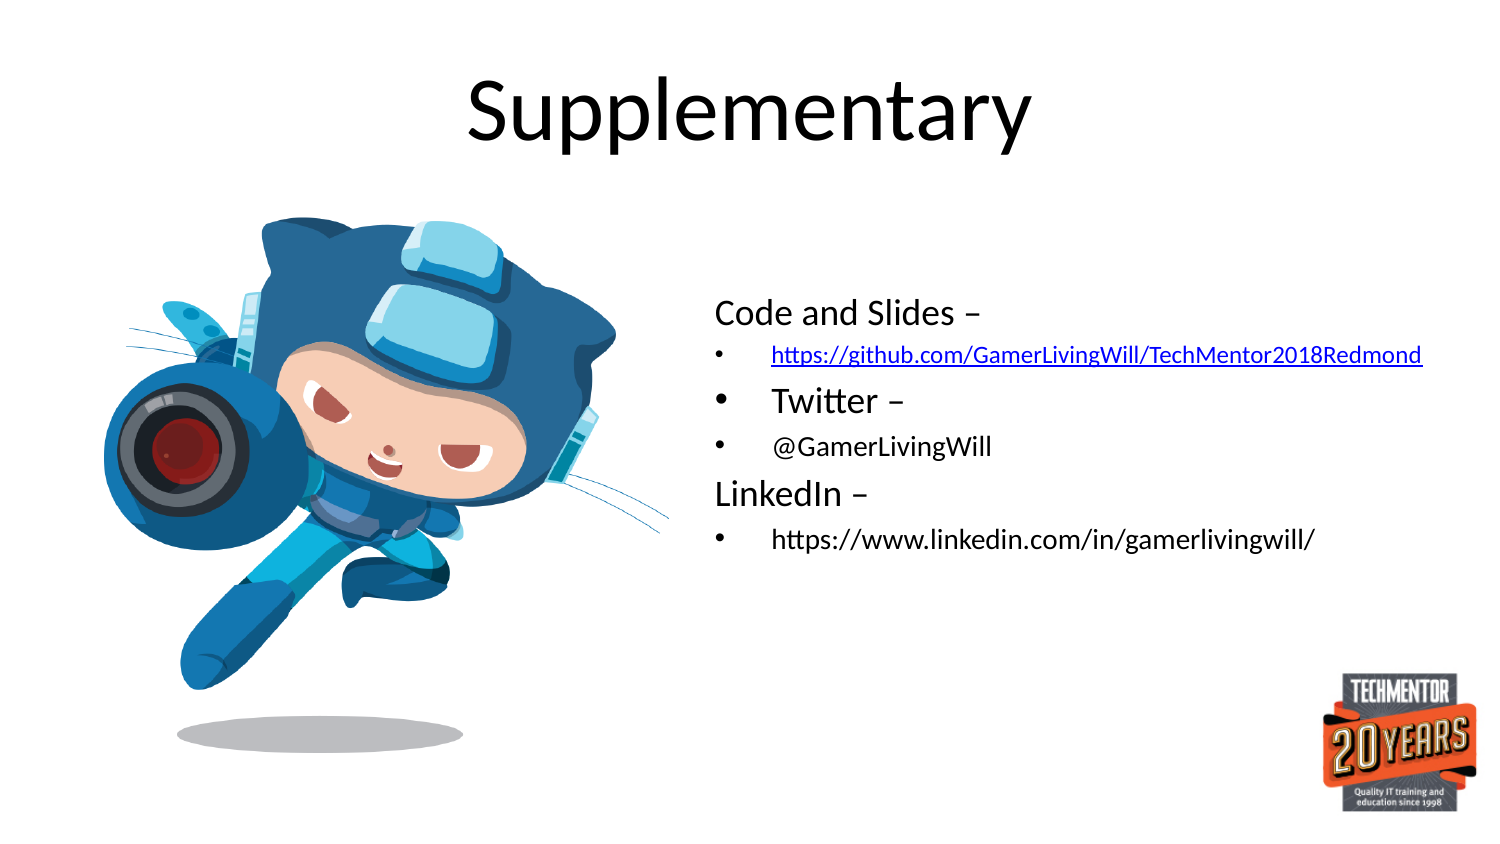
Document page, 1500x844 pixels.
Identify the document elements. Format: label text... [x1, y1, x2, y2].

list Code and Slides – https://github.com/GamerLivingWill/TechMentor2018Redmond Twitter – @GamerLivingWill LinkedIn – https://www.linkedin.com/in/gamerlivingwill/ [701, 206, 1454, 637]
title Supplementary [75, 33, 1425, 175]
picture [0, 0, 1500, 844]
